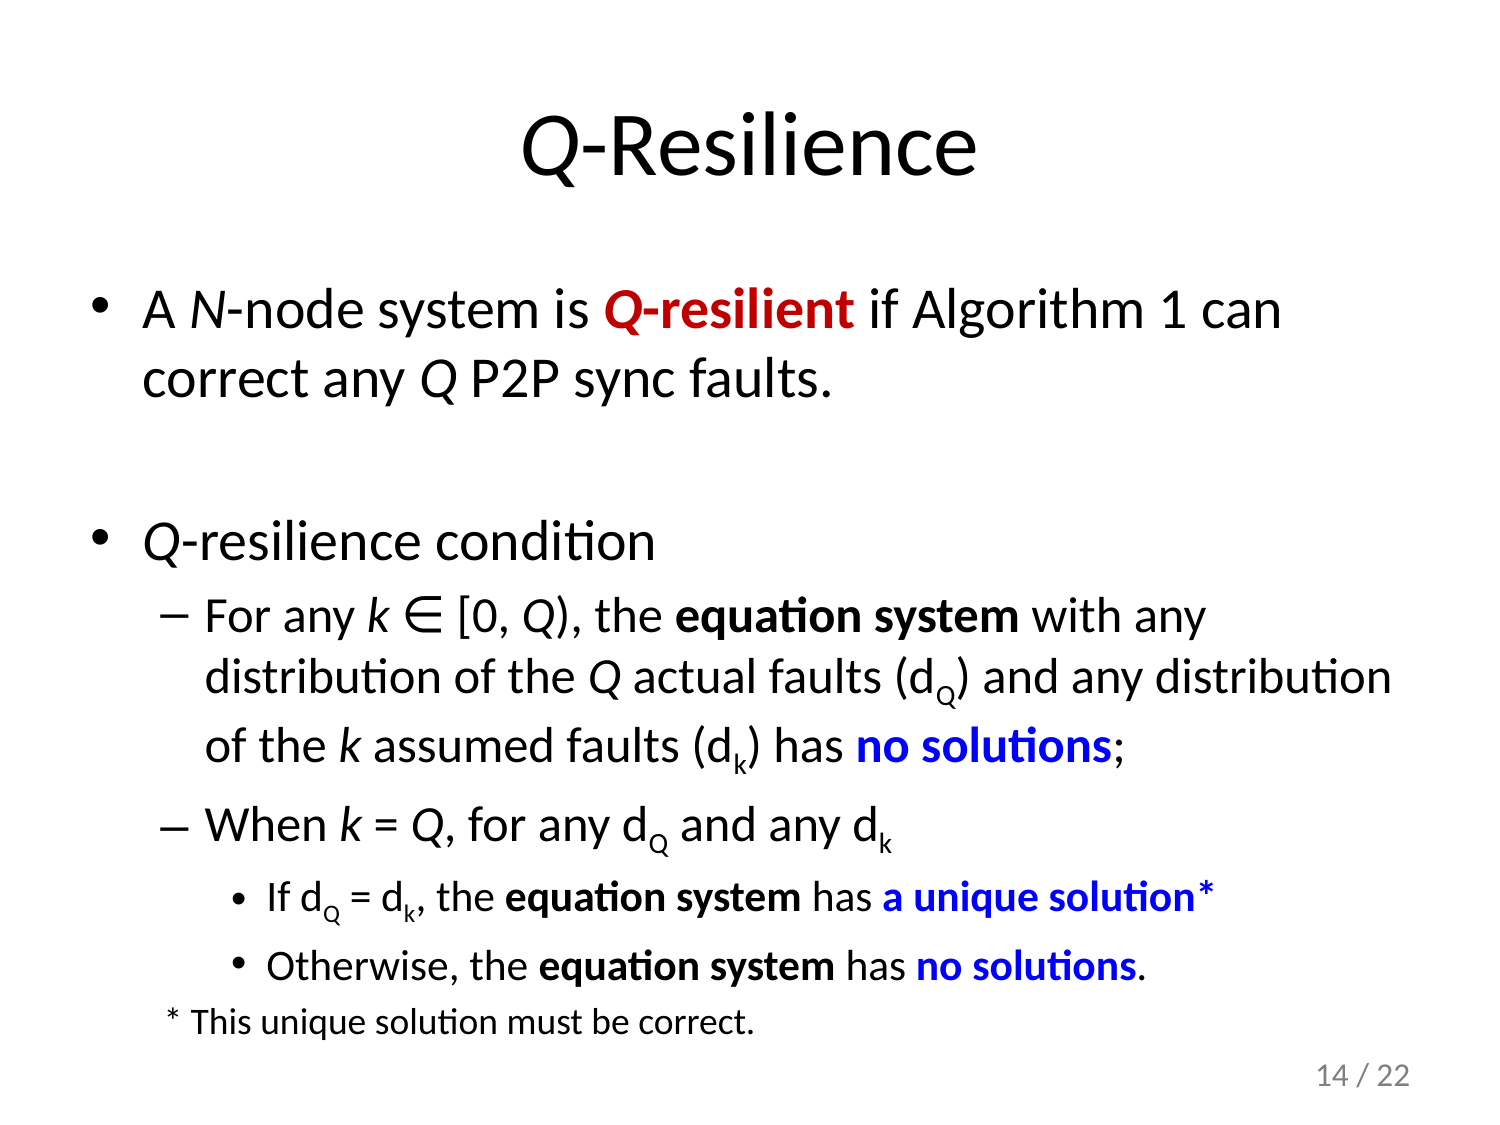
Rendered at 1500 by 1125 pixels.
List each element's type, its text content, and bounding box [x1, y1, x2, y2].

title Q-Resilience [75, 45, 1425, 233]
slide_number 14 / 22 [1074, 1042, 1425, 1103]
list A N-node system is Q-resilient if Algorithm 1 can correct any Q P2P sync faults. Q-resilience condition For any k ∈ [0, Q), the equation system with any distribution of the Q actual faults (dQ) and any distribution of the k assumed faults (dk) has no solutions; When k = Q, for any dQ and any dk If dQ = dk, the equation system has a unique solution* Otherwise, the equation system has no solutions. [75, 262, 1425, 1005]
text_box * This unique solution must be correct. [148, 989, 772, 1050]
